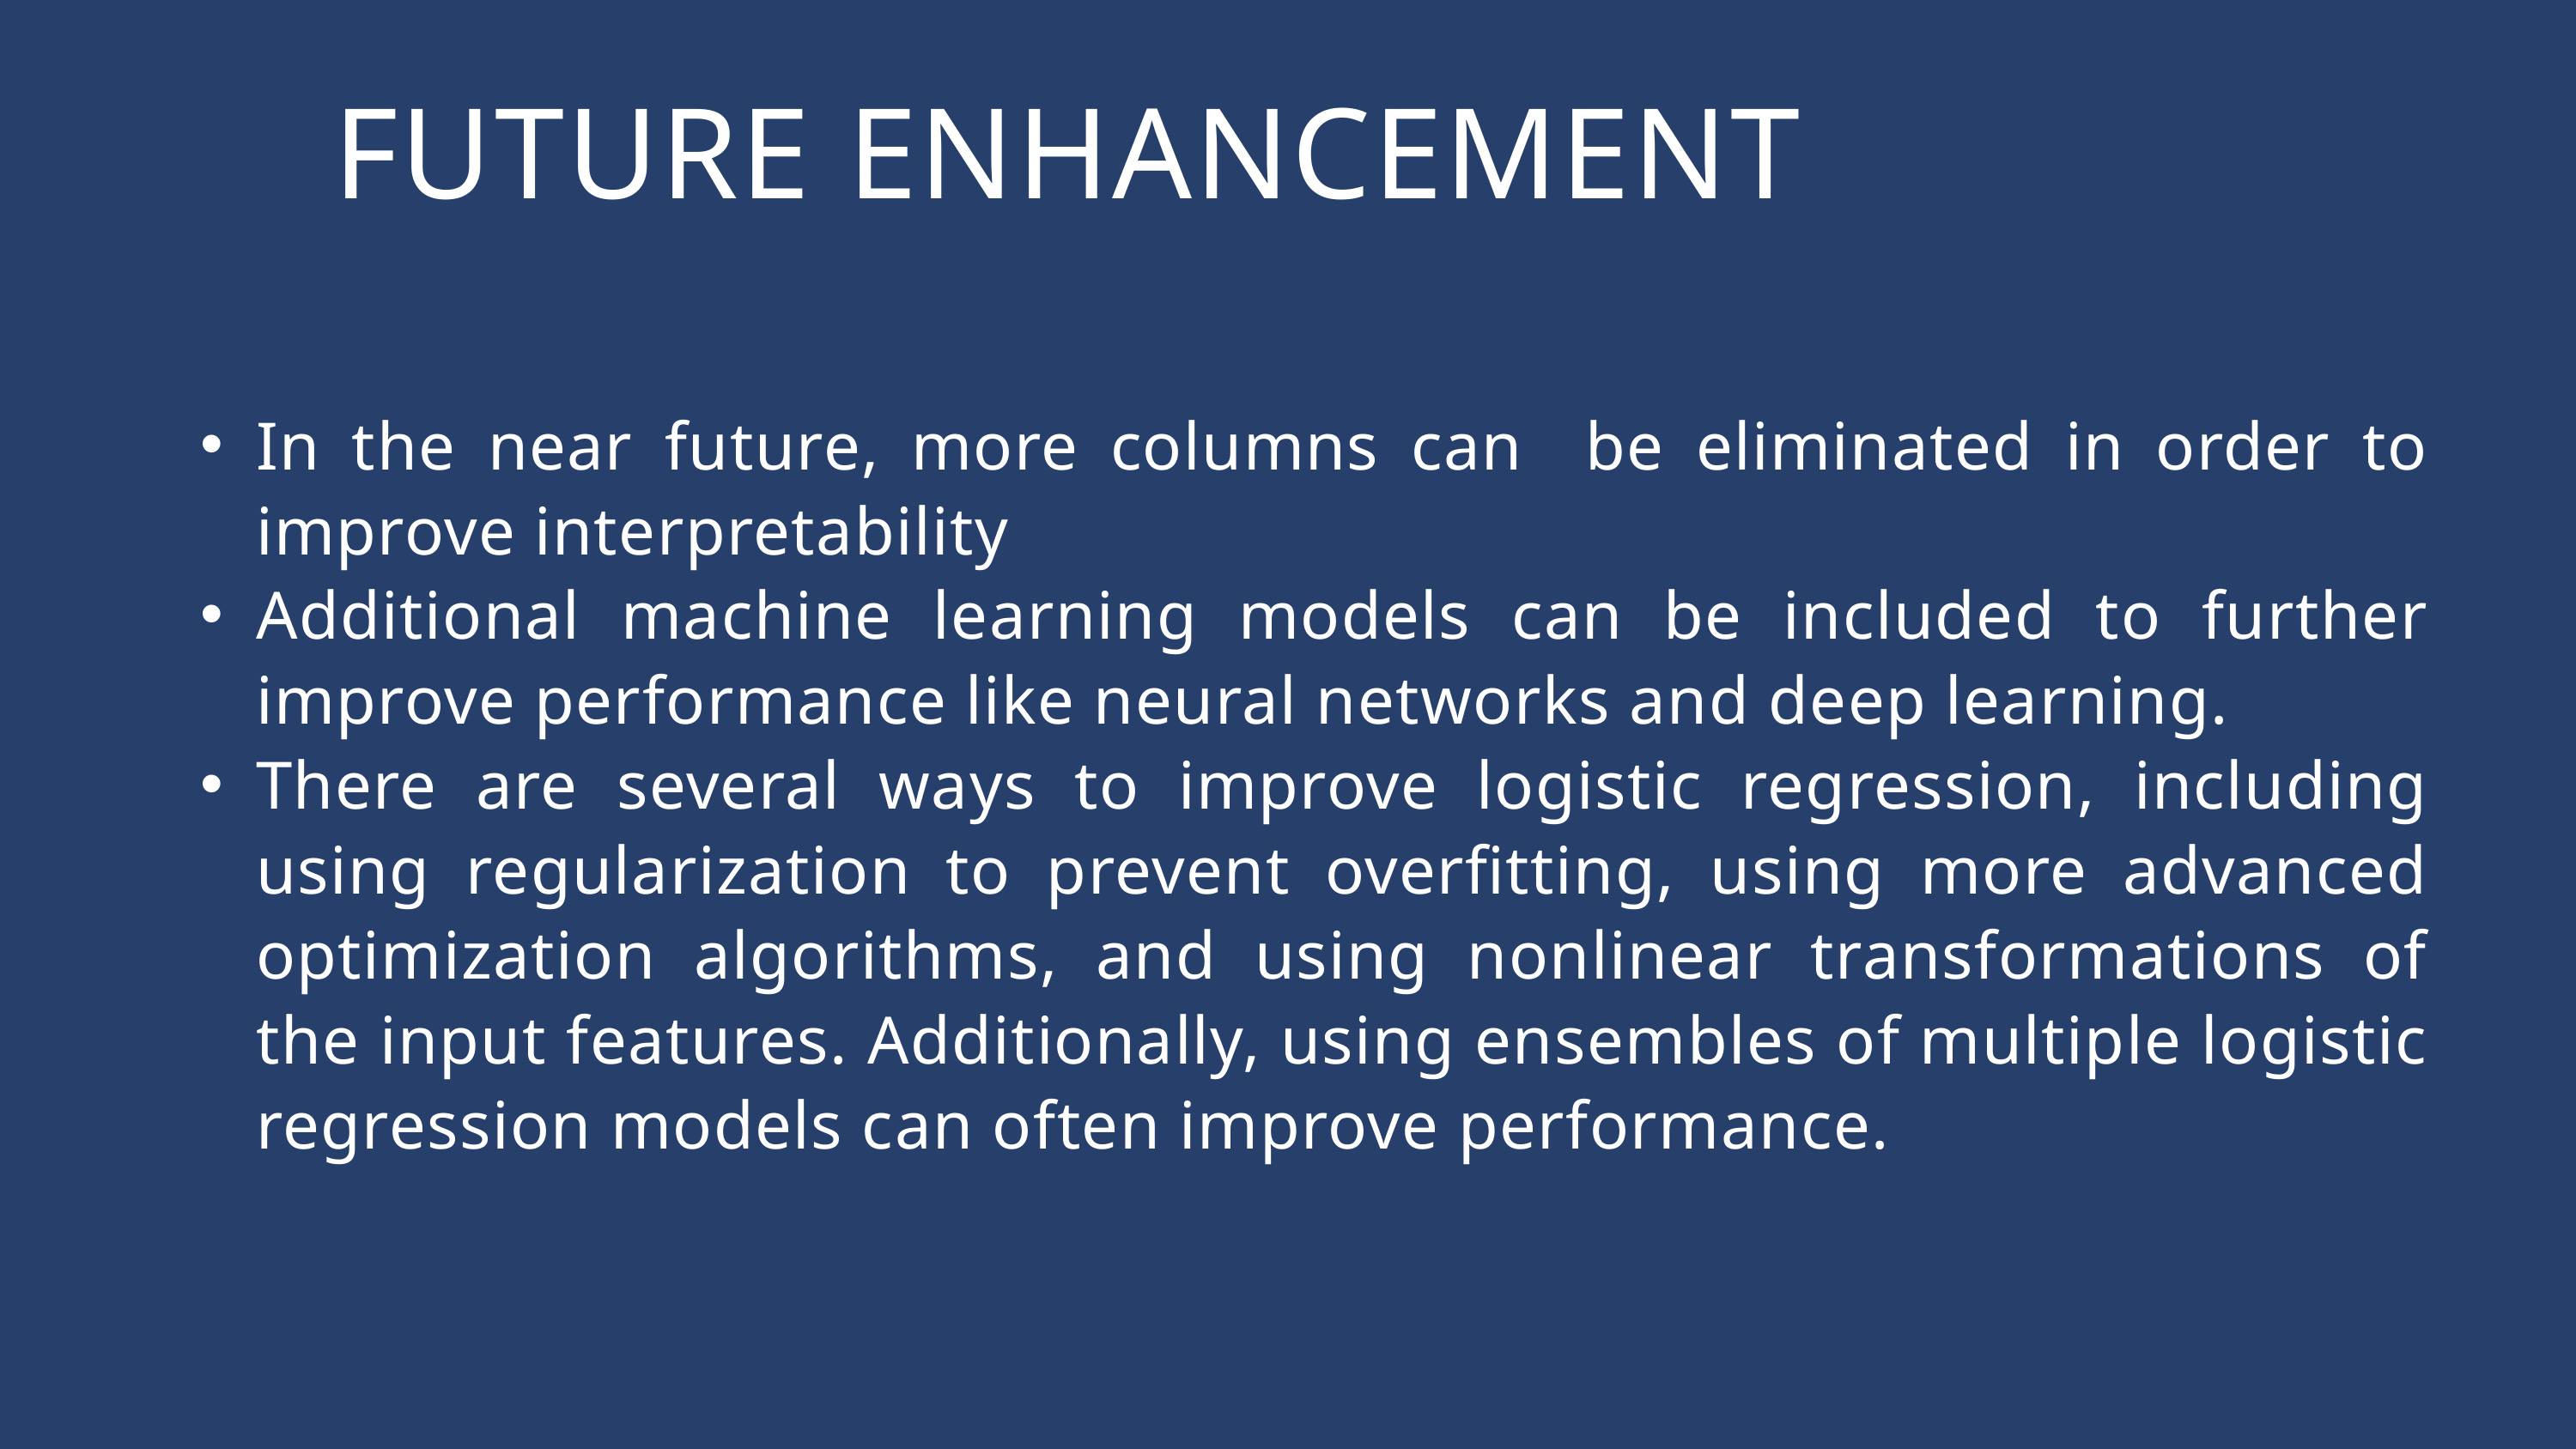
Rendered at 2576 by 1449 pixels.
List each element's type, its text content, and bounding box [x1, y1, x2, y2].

text_box FUTURE ENHANCEMENT [333, 60, 1972, 224]
text_box In the near future, more columns can be eliminated in order to improve interpretability Additional machine learning models can be included to further improve performance like neural networks and deep learning. There are several ways to improve logistic regression, including using regularization to prevent overfitting, using more advanced optimization algorithms, and using nonlinear transformations of the input features. Additionally, using ensembles of multiple logistic regression models can often improve performance. [144, 397, 2432, 1247]
